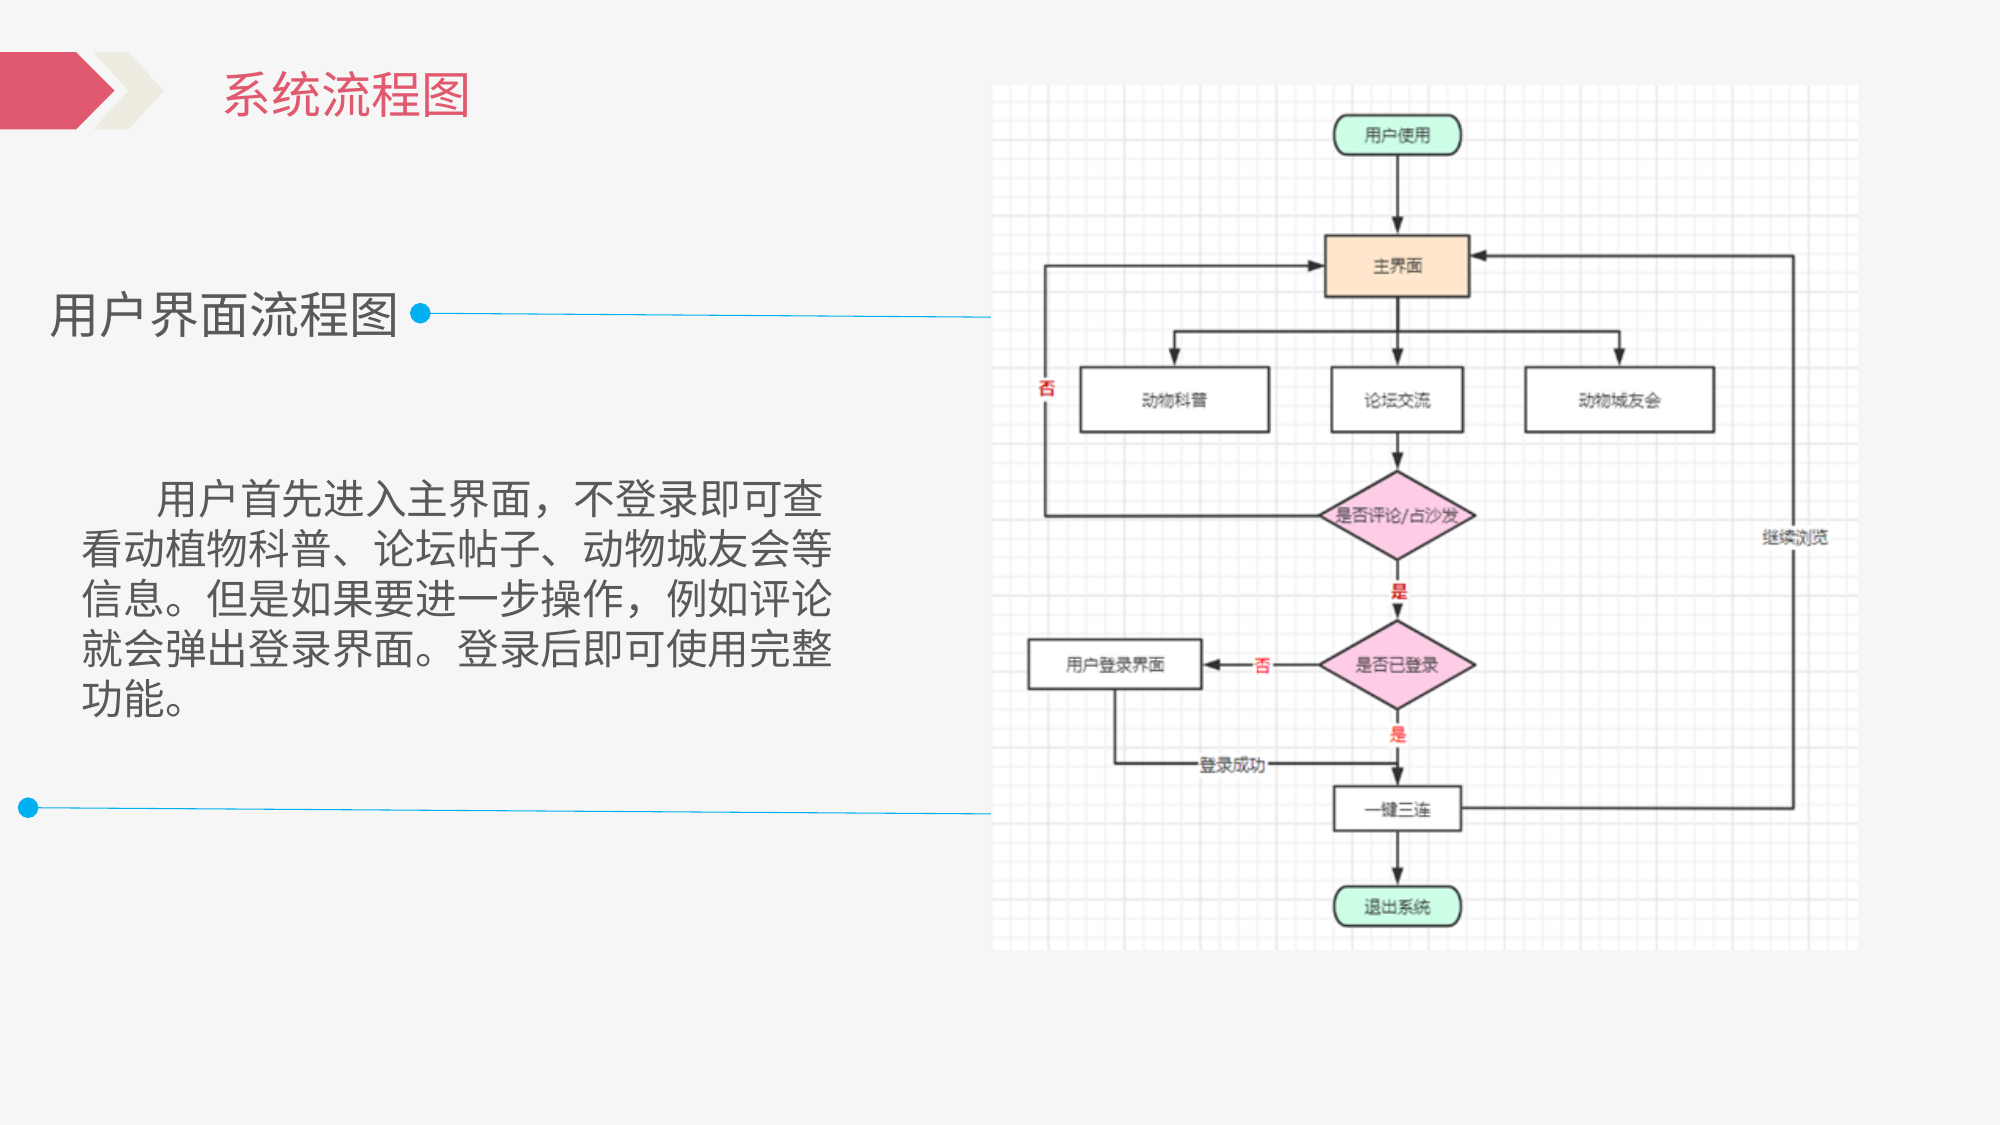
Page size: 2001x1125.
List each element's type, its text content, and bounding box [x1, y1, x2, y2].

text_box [28, 807, 991, 814]
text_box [195, 44, 1310, 132]
text_box 用户首先进入主界面，不登录即可查看动植物科普、论坛帖子、动物城友会等信息。但是如果要进一步操作，例如评论就会弹出登录界面。登录后即可使用完整功能。 [66, 421, 879, 774]
picture [973, 85, 1858, 950]
text_box 用户界面流程图 [28, 238, 421, 388]
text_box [420, 313, 991, 318]
